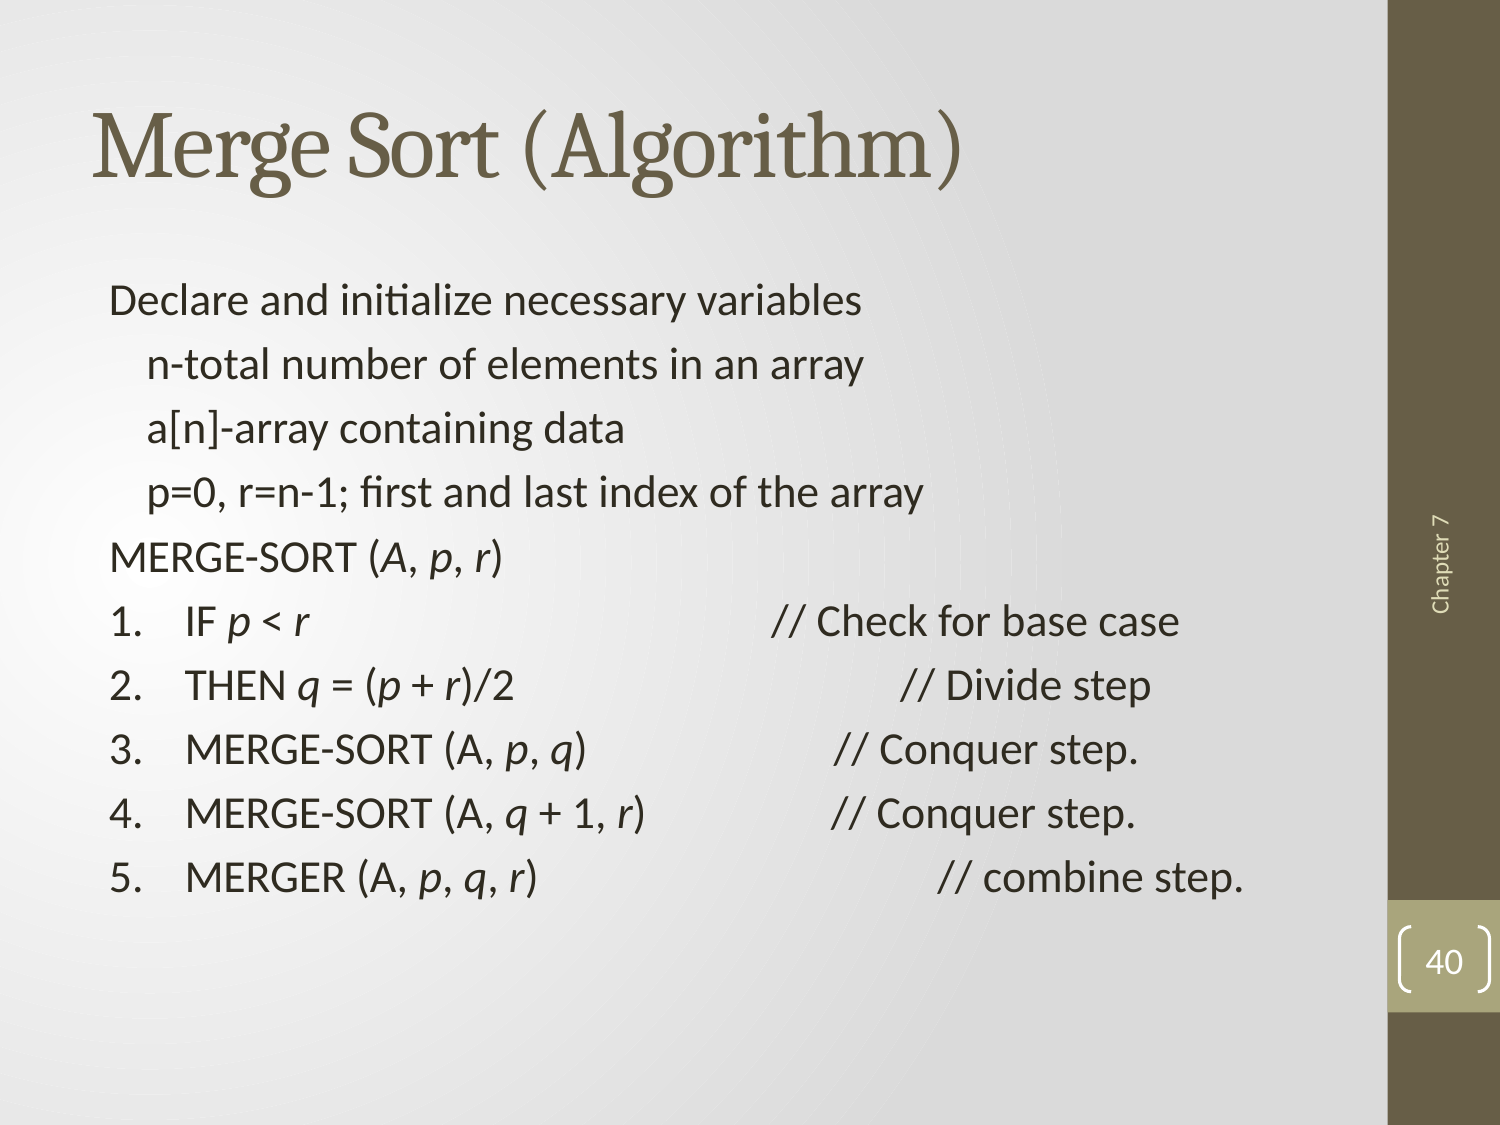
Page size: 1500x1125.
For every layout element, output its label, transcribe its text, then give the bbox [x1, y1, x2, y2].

list Declare and initialize necessary variables n-total number of elements in an array a[n]-array containing data p=0, r=n-1; first and last index of the array MERGE-SORT (A, p, r) 1. IF p < r // Check for base case 2. THEN q = (p + r)/2 // Divide step 3. MERGE-SORT (A, p, q) // Conquer step. 4. MERGE-SORT (A, q + 1, r) // Conquer step. 5. MERGER (A, p, q, r) // combine step. [75, 262, 1325, 1050]
footer Chapter 7 [1408, 500, 1469, 889]
slide_number 40 [1397, 925, 1492, 994]
title Merge Sort (Algorithm) [75, 45, 1325, 233]
